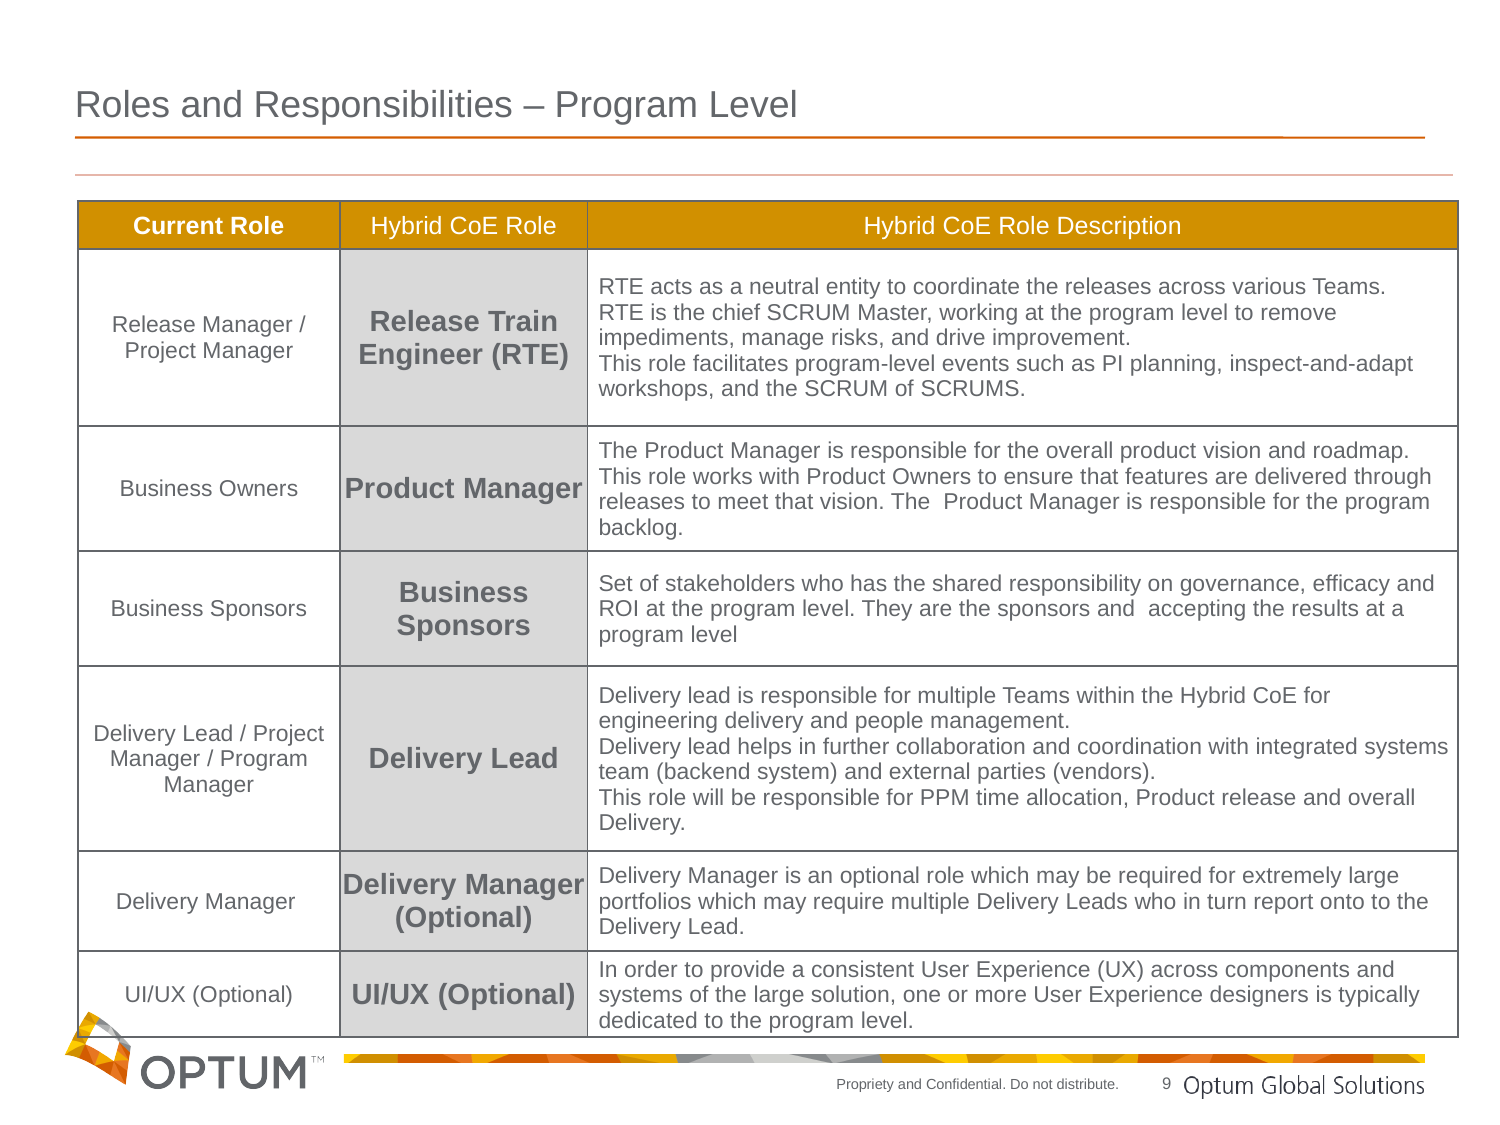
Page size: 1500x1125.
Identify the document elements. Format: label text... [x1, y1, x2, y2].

table_cell Product Manager [341, 427, 587, 550]
picture [343, 1054, 1425, 1063]
slide_number 9 [1121, 1073, 1172, 1099]
table_cell Set of stakeholders who has the shared responsibility on governance, efficacy and ROI at the program level. They are the sponsors and accepting the results at a program level [588, 552, 1457, 665]
table_header Hybrid CoE Role [341, 202, 587, 248]
table_cell In order to provide a consistent User Experience (UX) across components and systems of the large solution, one or more User Experience designers is typically dedicated to the program level. [588, 952, 1457, 1036]
table_cell UI/UX (Optional) [79, 952, 339, 1036]
table_cell Delivery Lead / Project Manager / Program Manager [79, 667, 339, 850]
table_cell Delivery Manager (Optional) [341, 852, 587, 950]
table_cell Delivery Lead [341, 667, 587, 850]
table_header Current Role [79, 202, 339, 248]
table_cell Release Train Engineer (RTE) [341, 250, 587, 425]
table_cell Business Sponsors [79, 552, 339, 665]
table_cell Delivery lead is responsible for multiple Teams within the Hybrid CoE for engineering delivery and people management. Delivery lead helps in further collaboration and coordination with integrated systems team (backend system) and external parties (vendors). This role will be responsible for PPM time allocation, Product release and overall Delivery. [588, 667, 1457, 850]
table_cell Delivery Manager is an optional role which may be required for extremely large portfolios which may require multiple Delivery Leads who in turn report onto to the Delivery Lead. [588, 852, 1457, 950]
table_header Hybrid CoE Role Description [588, 202, 1457, 248]
table_cell Delivery Manager [79, 852, 339, 950]
table_cell Business Sponsors [341, 552, 587, 665]
table_cell The Product Manager is responsible for the overall product vision and roadmap. This role works with Product Owners to ensure that features are delivered through releases to meet that vision. The Product Manager is responsible for the program backlog. [588, 427, 1457, 550]
picture [62, 1009, 327, 1092]
table_cell RTE acts as a neutral entity to coordinate the releases across various Teams. RTE is the chief SCRUM Master, working at the program level to remove impediments, manage risks, and drive improvement. This role facilitates program-level events such as PI planning, inspect-and-adapt workshops, and the SCRUM of SCRUMS. [588, 250, 1457, 425]
table_cell Business Owners [79, 427, 339, 550]
table_cell UI/UX (Optional) [341, 952, 587, 1036]
table_cell Release Manager / Project Manager [79, 250, 339, 425]
picture [1184, 1075, 1424, 1099]
title Roles and Responsibilities – Program Level [74, 24, 1425, 126]
